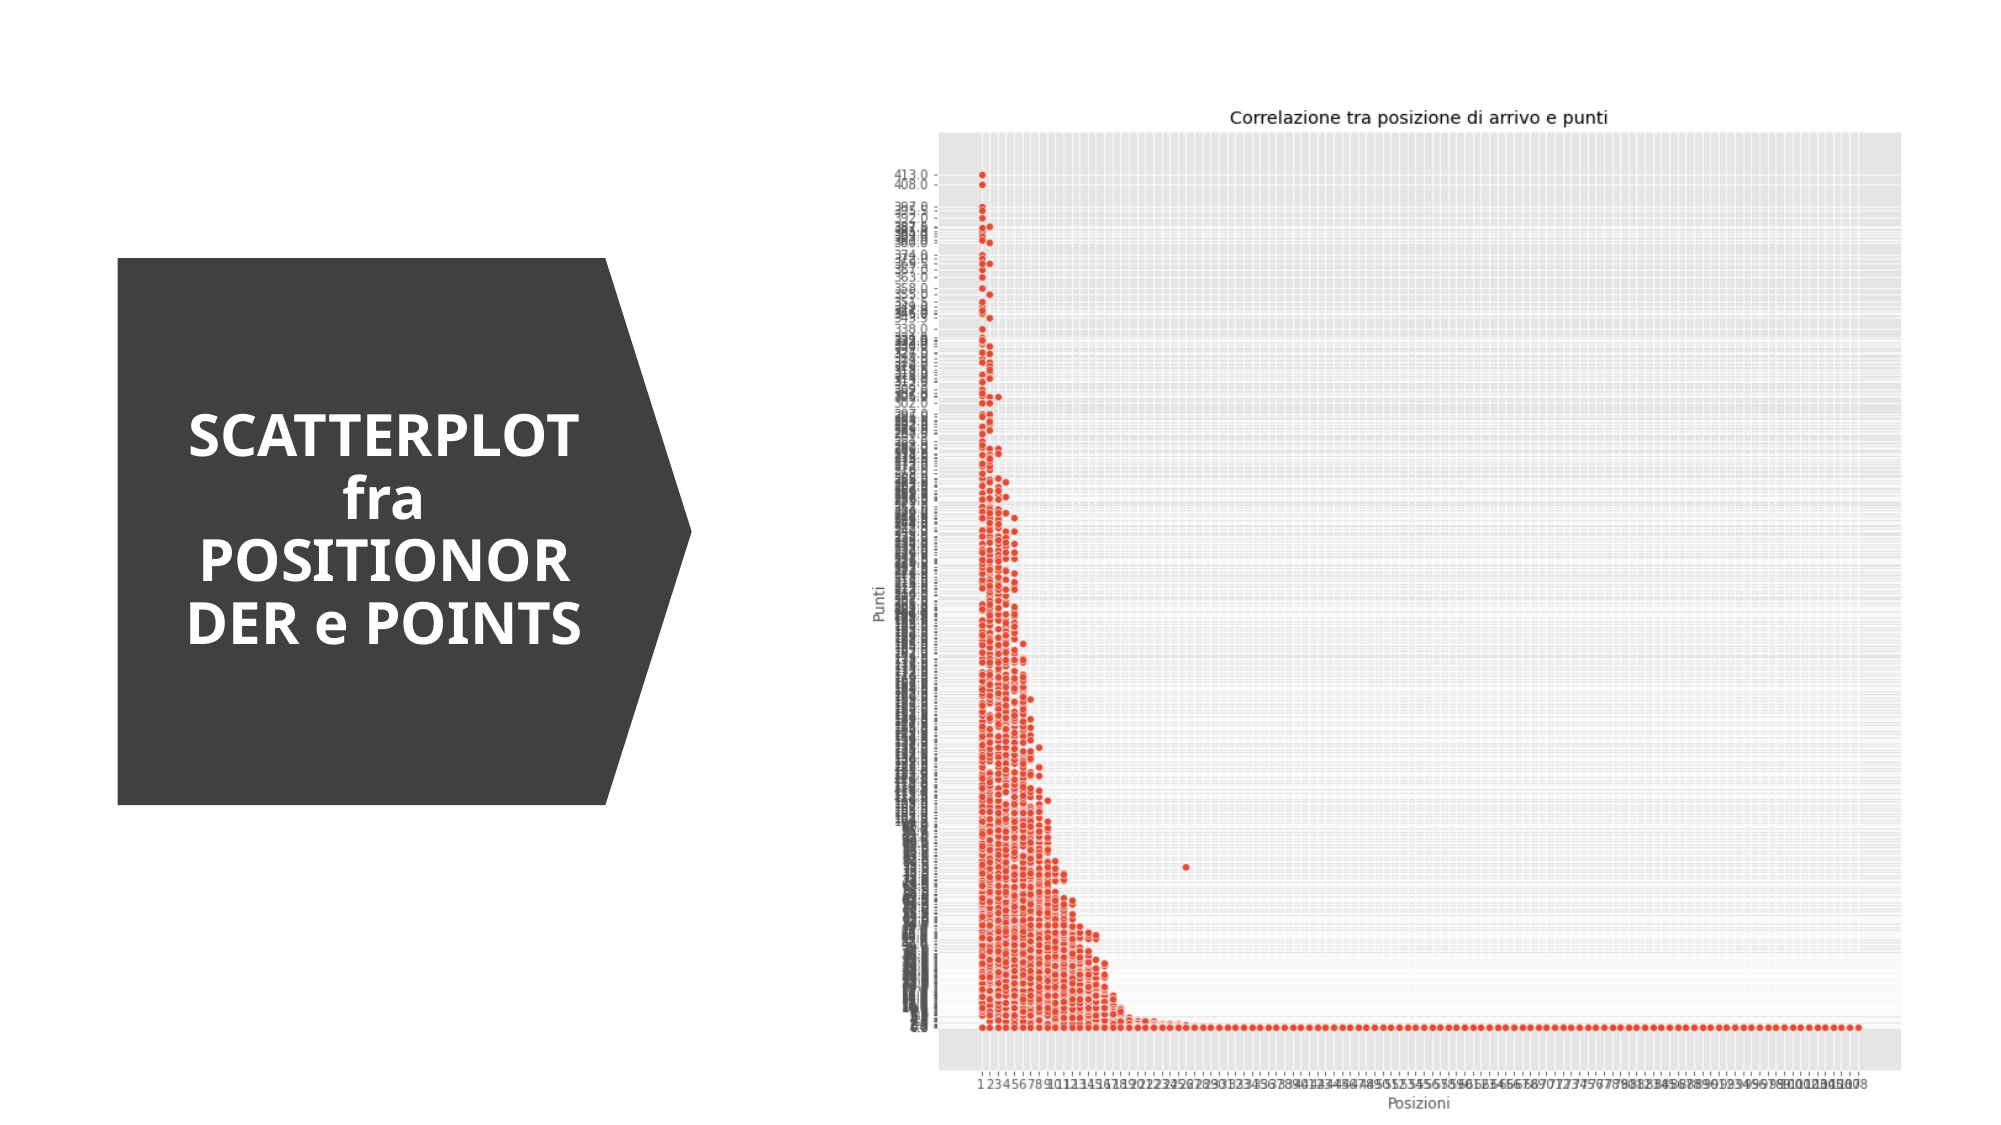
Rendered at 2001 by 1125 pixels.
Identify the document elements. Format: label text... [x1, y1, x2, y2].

title SCATTERPLOT fra POSITIONORDER e POINTS [168, 322, 601, 741]
text_box [116, 257, 693, 807]
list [782, 0, 2000, 1125]
